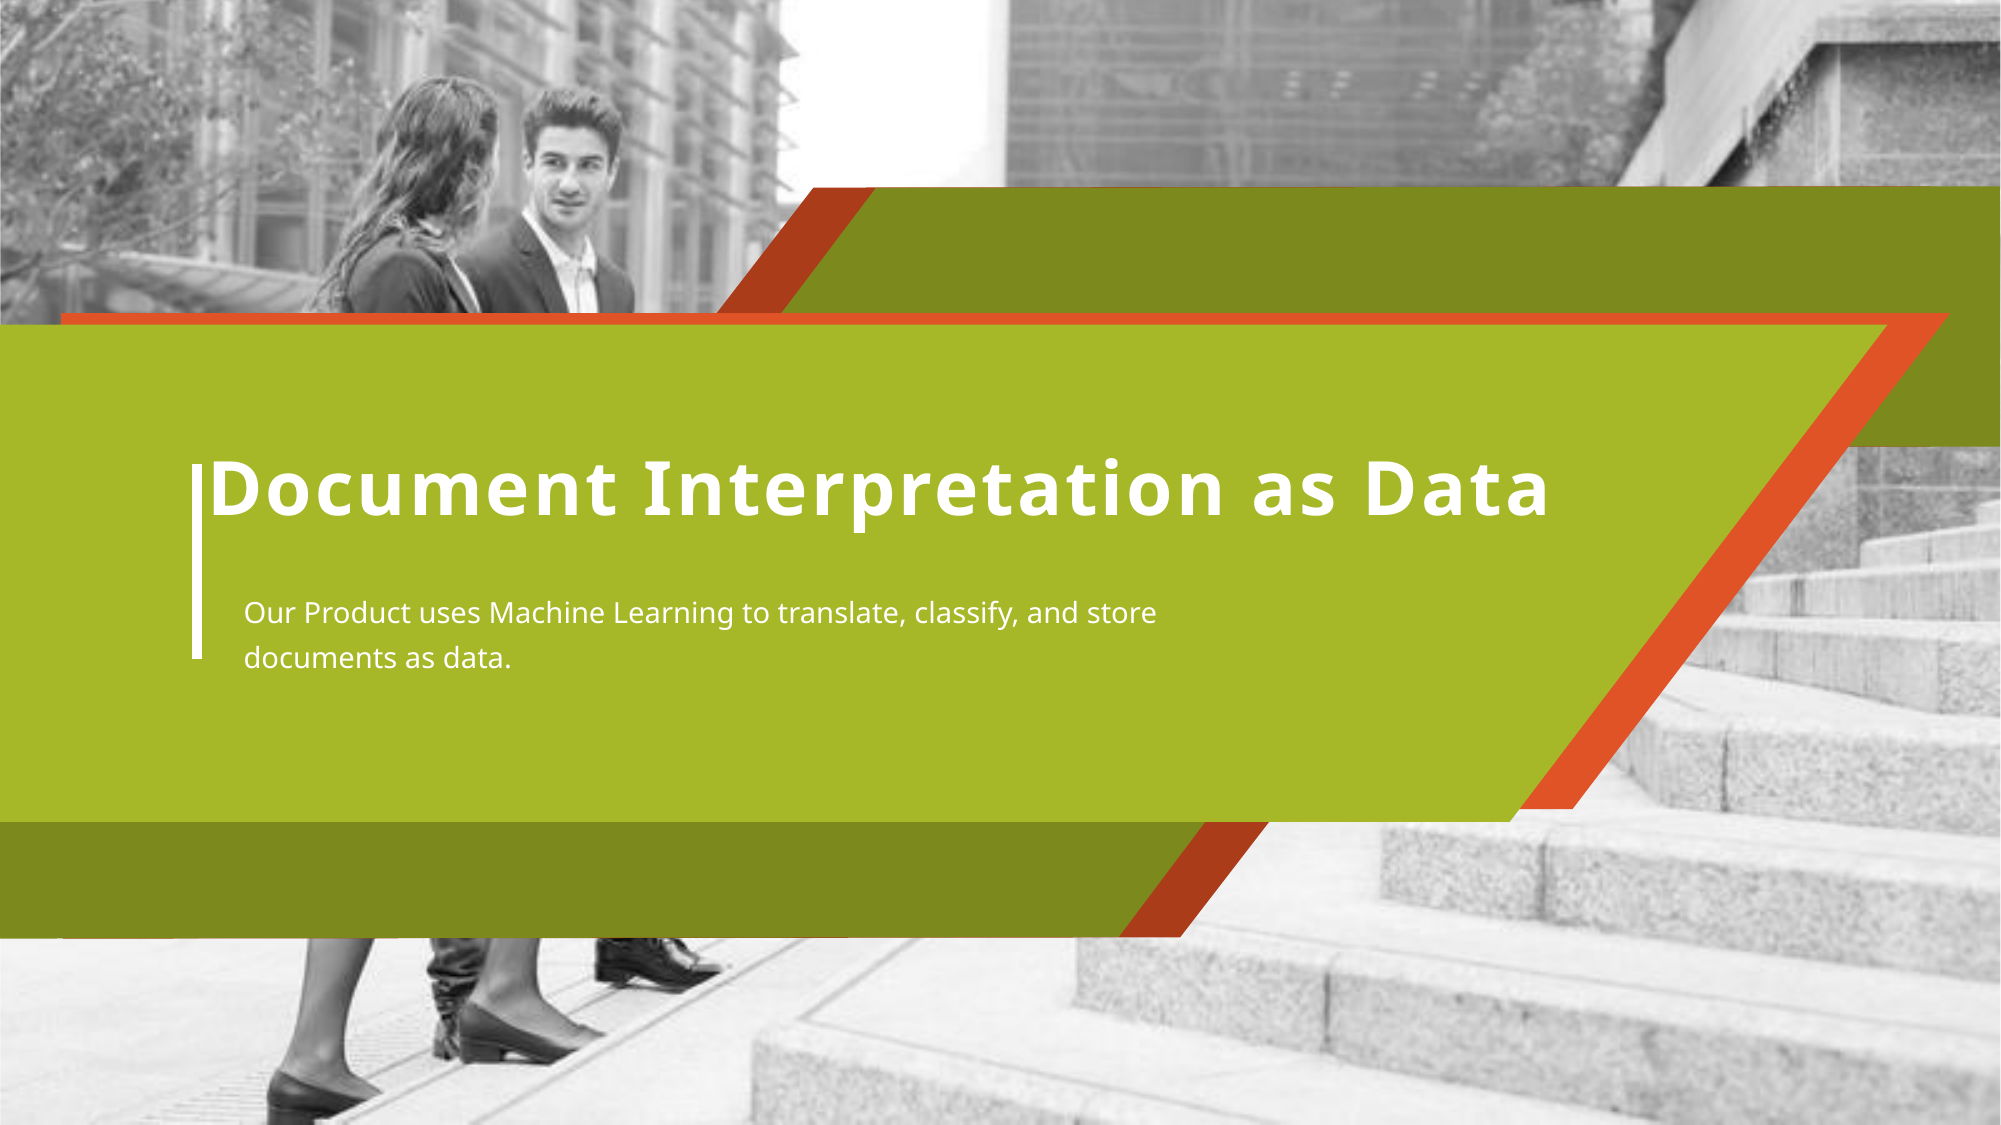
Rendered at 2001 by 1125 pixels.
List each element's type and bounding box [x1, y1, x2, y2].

picture [0, 0, 2000, 186]
picture [0, 939, 2000, 1125]
text_box [0, 186, 2000, 939]
